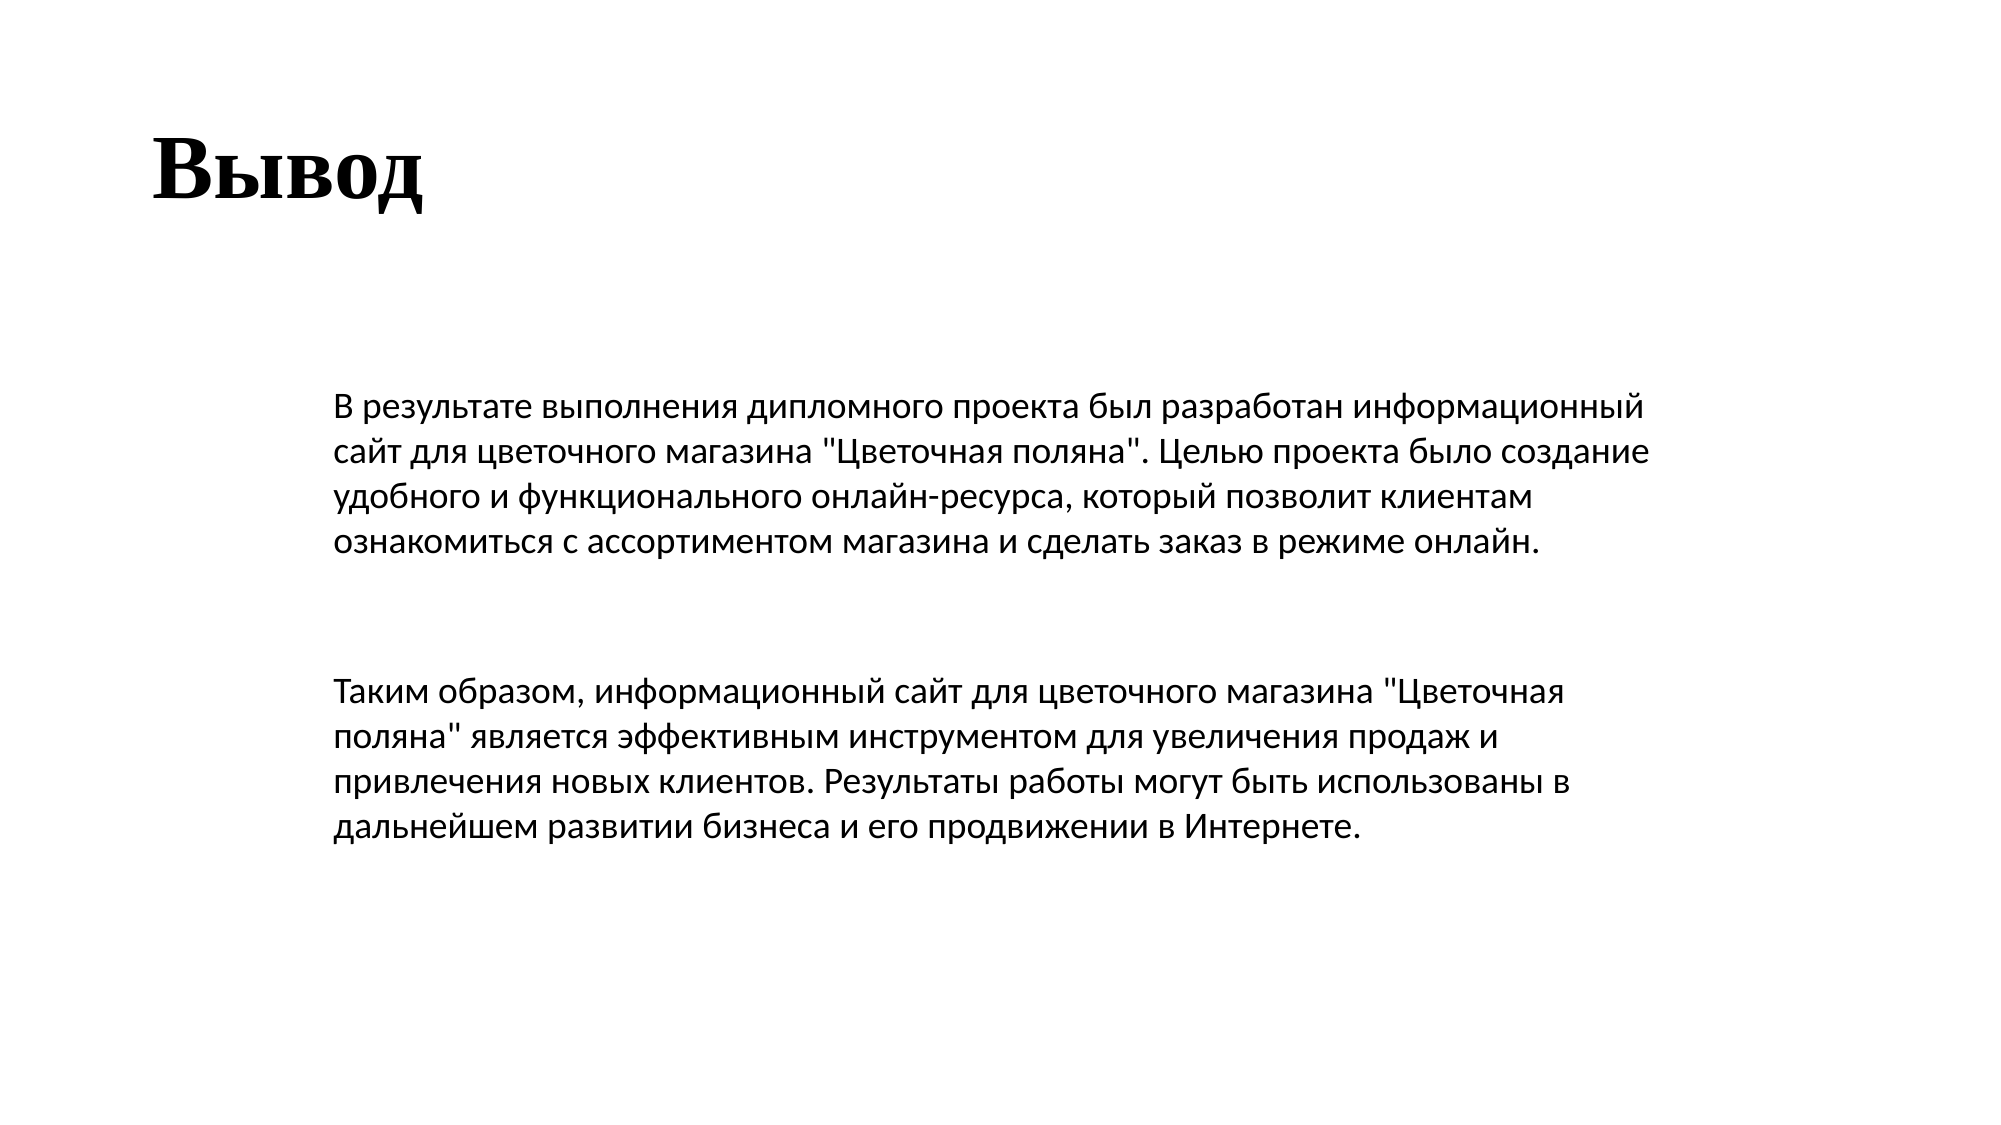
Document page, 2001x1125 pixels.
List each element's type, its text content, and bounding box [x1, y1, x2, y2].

text_box Таким образом, информационный сайт для цветочного магазина "Цветочная поляна" является эффективным инструментом для увеличения продаж и привлечения новых клиентов. Результаты работы могут быть использованы в дальнейшем развитии бизнеса и его продвижении в Интернете. [318, 658, 1654, 854]
title Вывод [137, 59, 1863, 278]
text_box В результате выполнения дипломного проекта был разработан информационный сайт для цветочного магазина "Цветочная поляна". Целью проекта было создание удобного и функционального онлайн-ресурса, который позволит клиентам ознакомиться с ассортиментом магазина и сделать заказ в режиме онлайн. [318, 373, 1725, 569]
